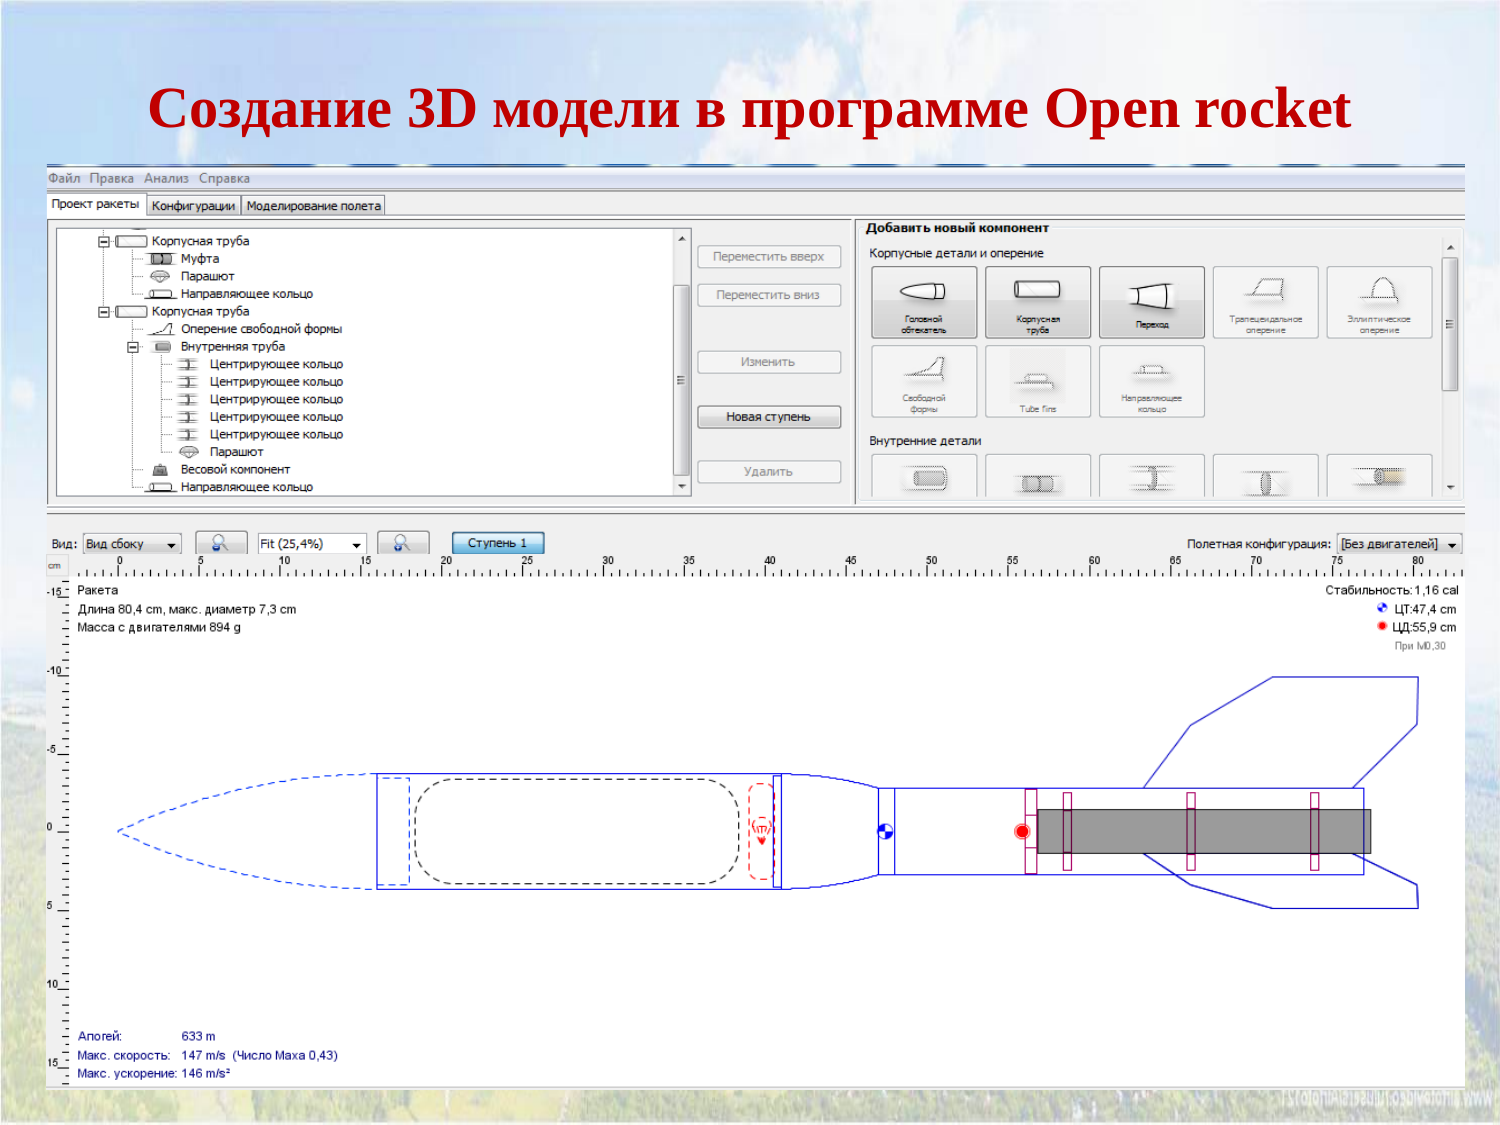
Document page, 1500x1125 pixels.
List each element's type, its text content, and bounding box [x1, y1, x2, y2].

picture [0, 0, 1500, 1125]
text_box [46, 163, 1466, 1091]
title Создание 3D модели в программе Open rocket [75, 45, 1425, 162]
